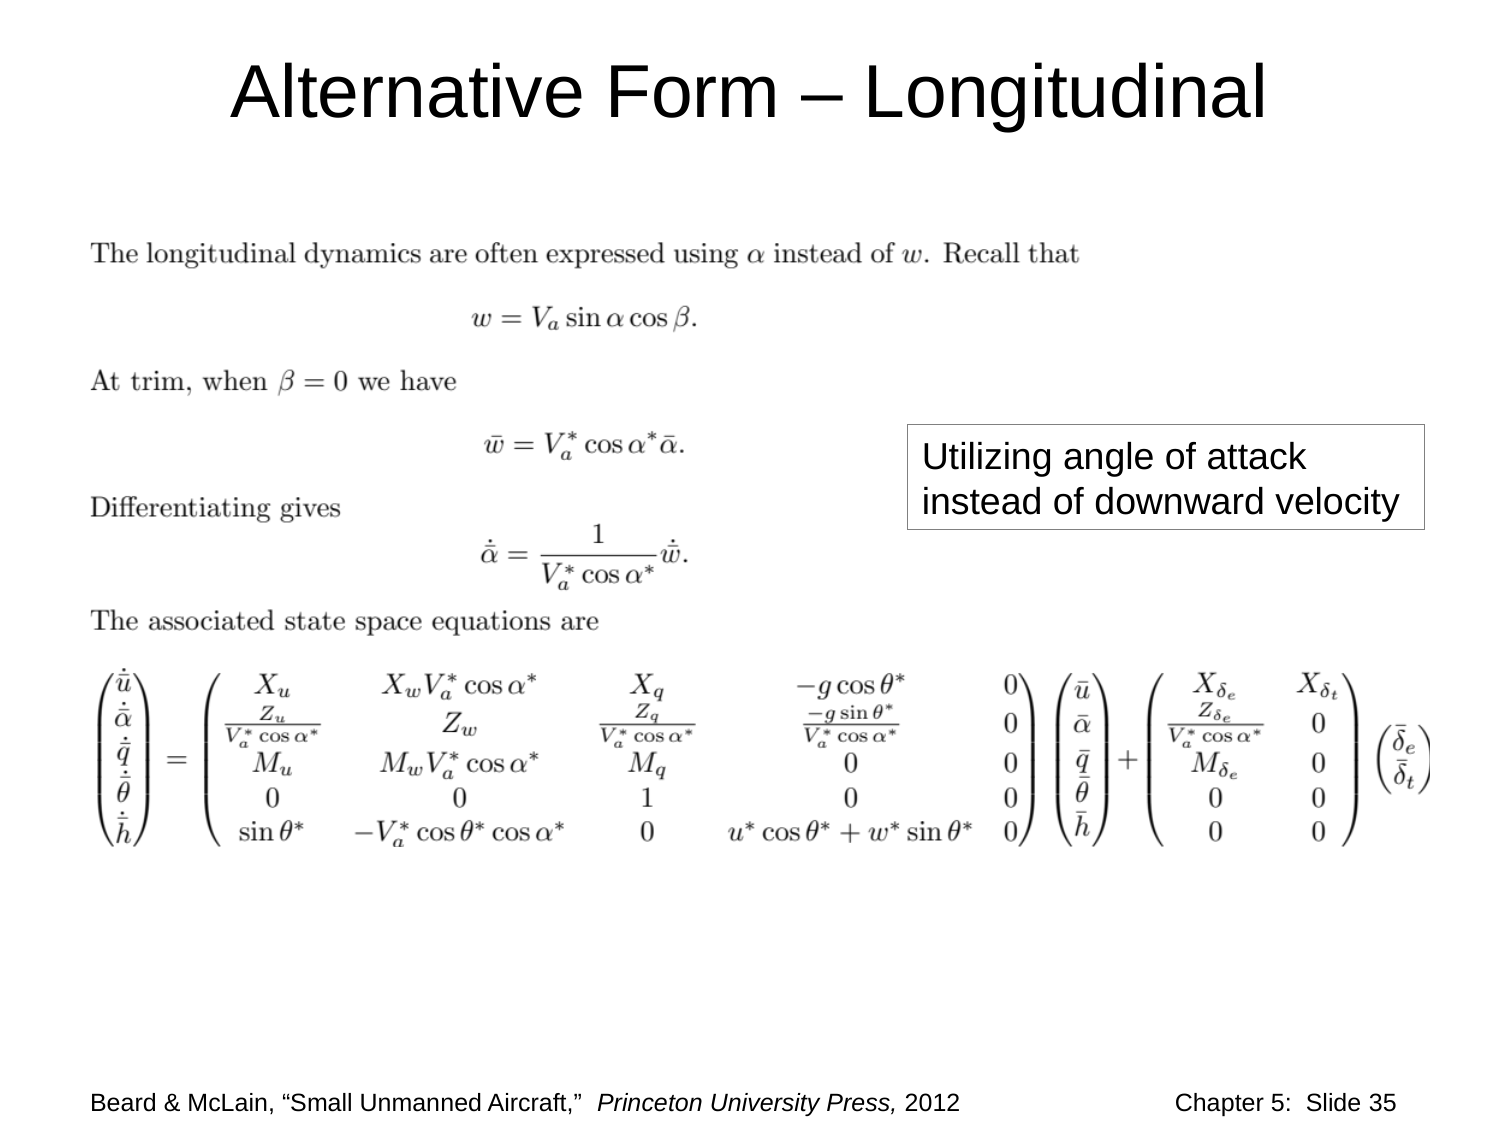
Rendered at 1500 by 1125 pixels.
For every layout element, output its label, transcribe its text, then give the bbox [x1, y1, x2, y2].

picture [90, 242, 1431, 847]
title Alternative Form – Longitudinal [74, 29, 1426, 146]
